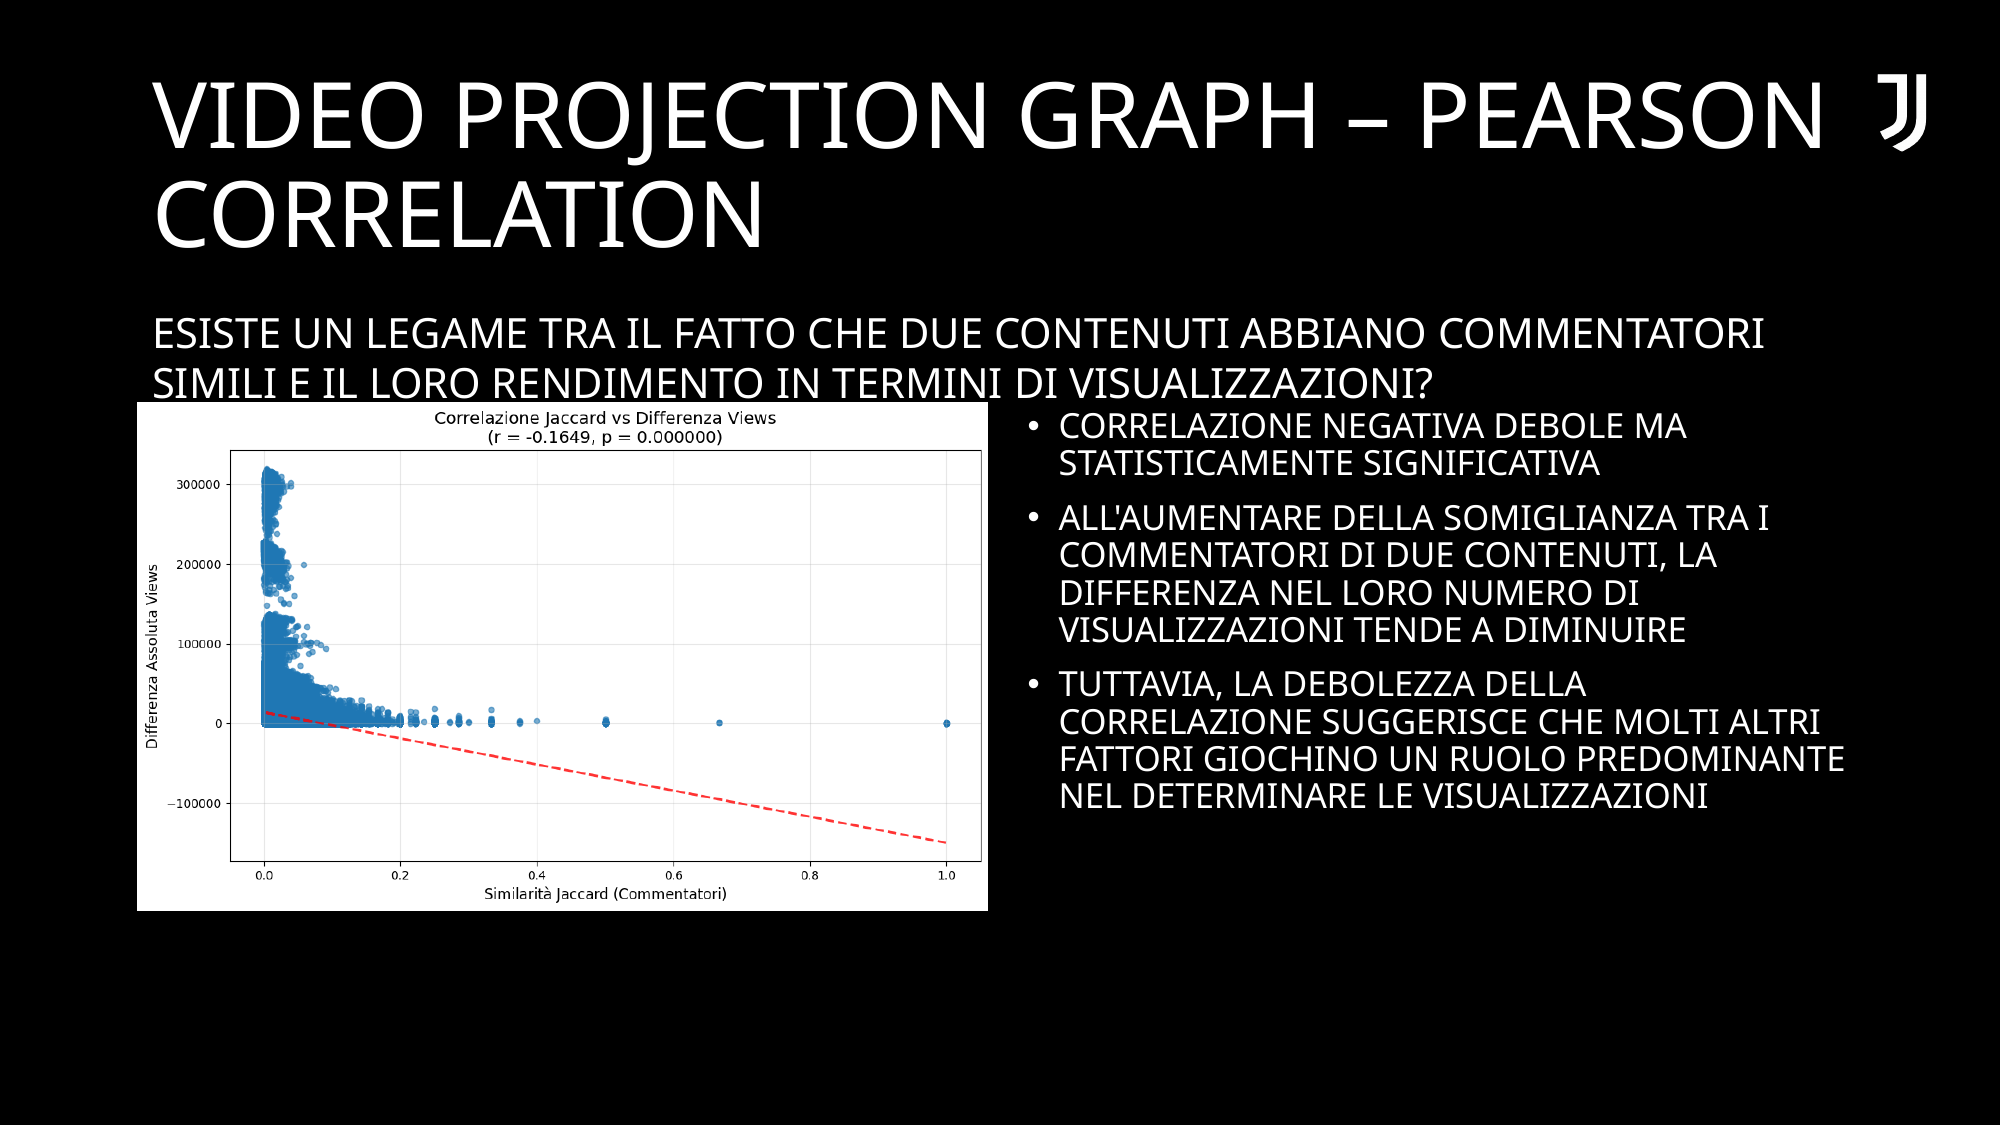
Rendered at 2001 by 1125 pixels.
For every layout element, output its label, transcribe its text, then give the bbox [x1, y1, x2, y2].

picture [136, 401, 988, 911]
picture [1863, 70, 1955, 154]
text_box Esiste un legame tra il fatto che due contenuti abbiano commentatori simili e il loro rendimento in termini di visualizzazioni? [137, 299, 1830, 465]
list Correlazione negativa debole ma statisticamente significativa all'aumentare della somiglianza tra i commentatori di due contenuti, la differenza nel loro numero di visualizzazioni tende a diminuire Tuttavia, la debolezza della correlazione suggerisce che molti altri fattori giochino un ruolo predominante nel determinare le visualizzazioni [1012, 401, 1863, 840]
title Video projection graph – Pearson Correlation [137, 59, 1863, 278]
